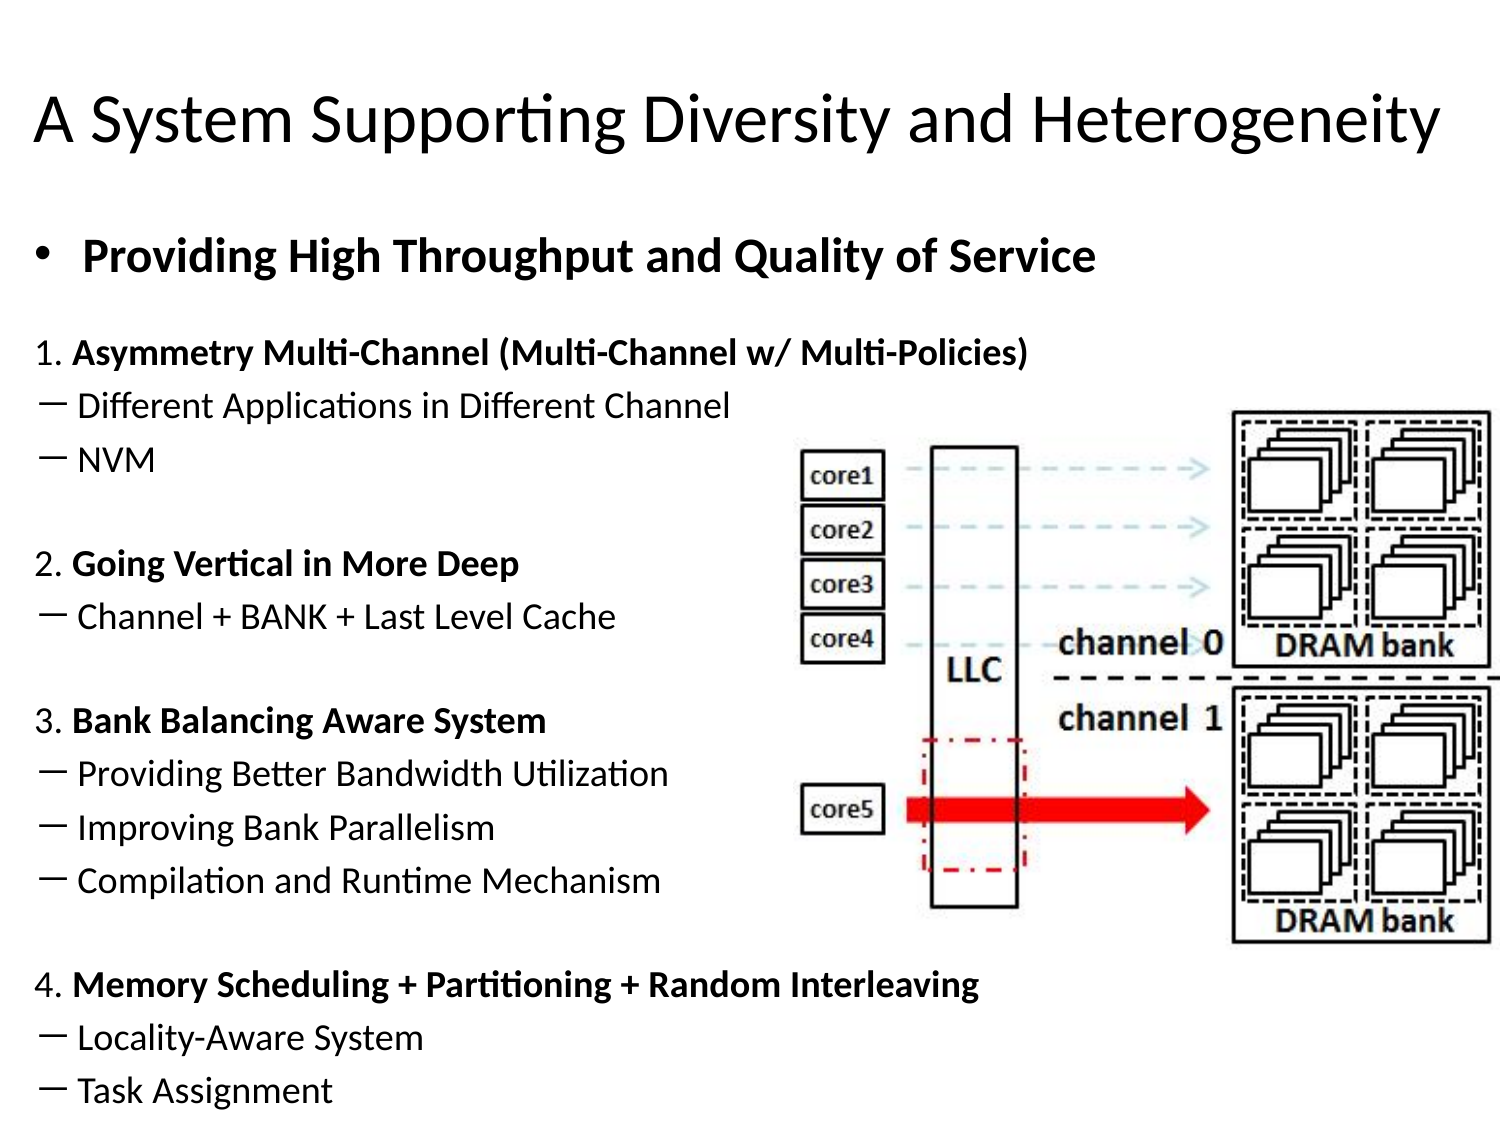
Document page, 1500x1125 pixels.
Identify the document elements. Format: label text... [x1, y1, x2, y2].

picture [793, 407, 1500, 952]
list Providing High Throughput and Quality of Service 1. Asymmetry Multi-Channel (Multi-Channel w/ Multi-Policies) －Different Applications in Different Channel －NVM 2. Going Vertical in More Deep －Channel + BANK + Last Level Cache 3. Bank Balancing Aware System －Providing Better Bandwidth Utilization －Improving Bank Parallelism －Compilation and Runtime Mechanism 4. Memory Scheduling + Partitioning + Random Interleaving －Locality-Aware System －Task Assignment [19, 214, 1387, 1124]
title A System Supporting Diversity and Heterogeneity [0, 63, 1500, 251]
